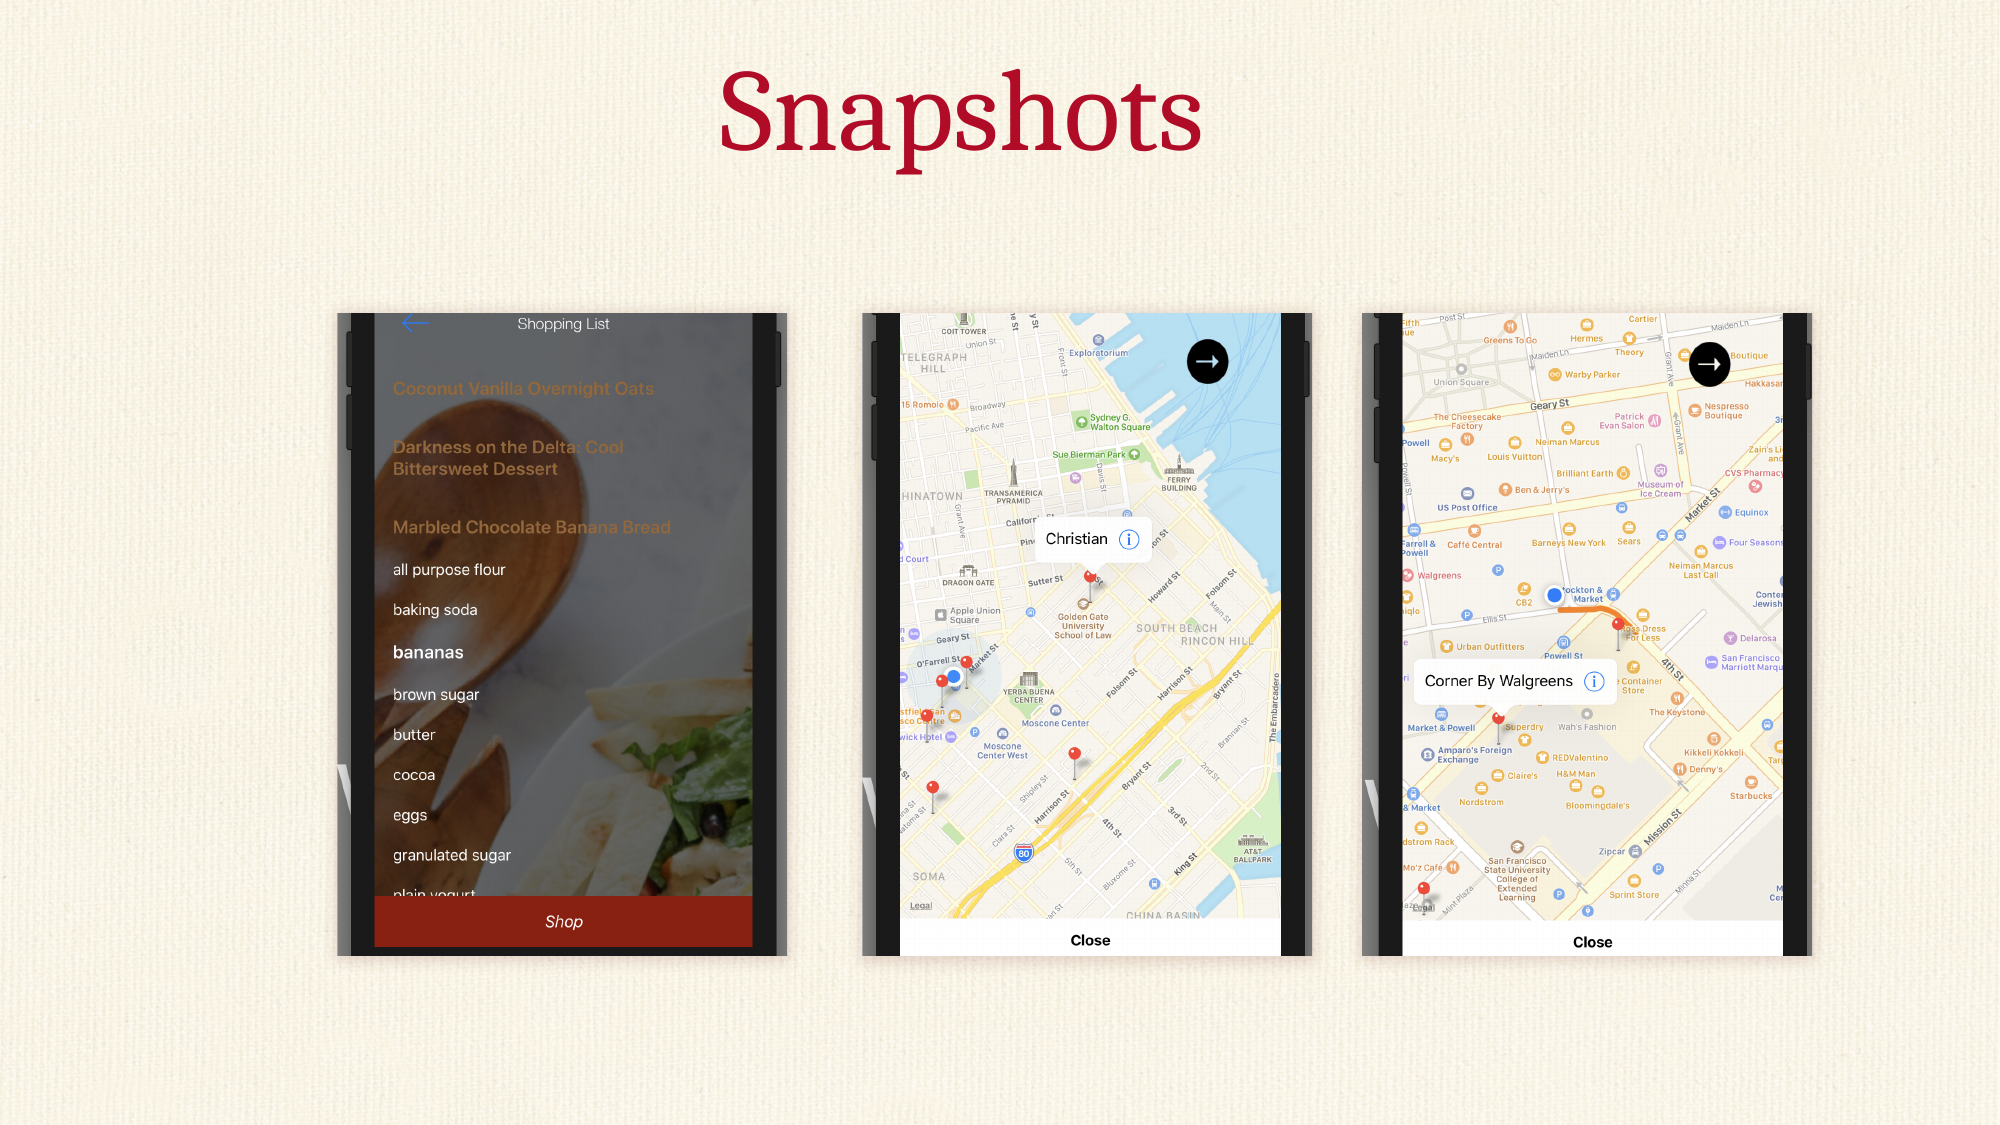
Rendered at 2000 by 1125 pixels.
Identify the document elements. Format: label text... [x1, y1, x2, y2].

picture [0, 0, 2000, 1125]
title Snapshots [212, 24, 1713, 181]
